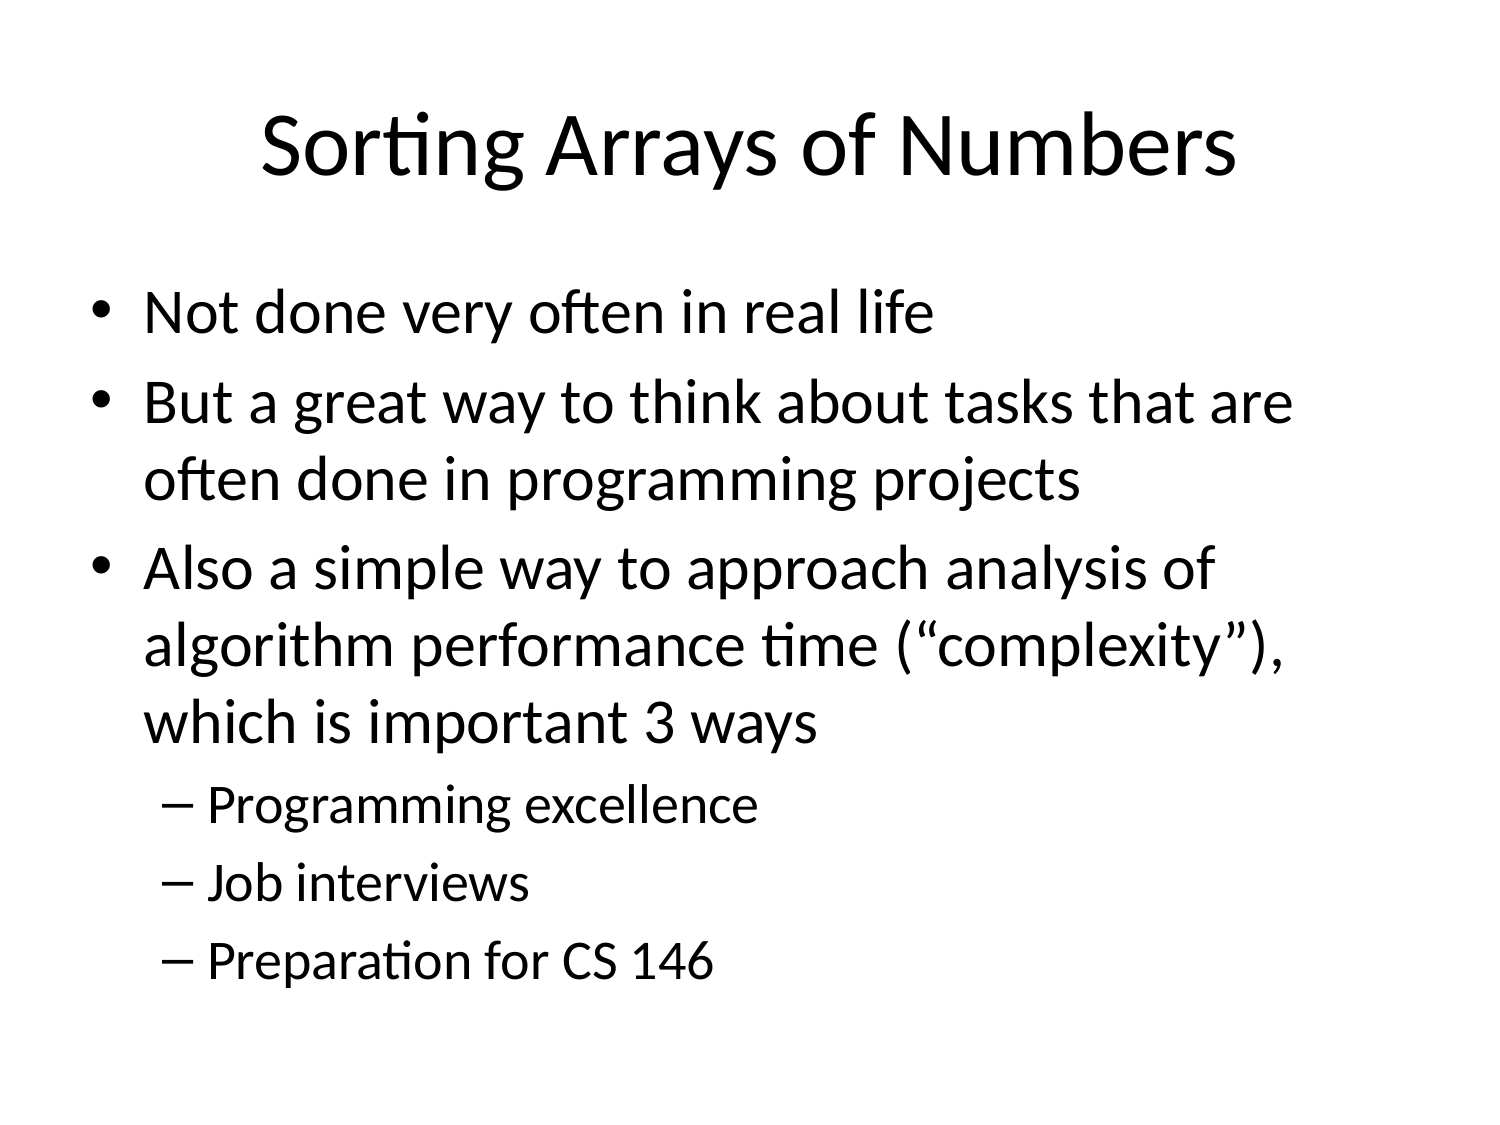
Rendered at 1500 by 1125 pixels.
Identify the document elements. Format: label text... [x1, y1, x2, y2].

list Not done very often in real life But a great way to think about tasks that are often done in programming projects Also a simple way to approach analysis of algorithm performance time (“complexity”), which is important 3 ways Programming excellence Job interviews Preparation for CS 146 [75, 262, 1425, 1005]
title Sorting Arrays of Numbers [75, 45, 1425, 233]
